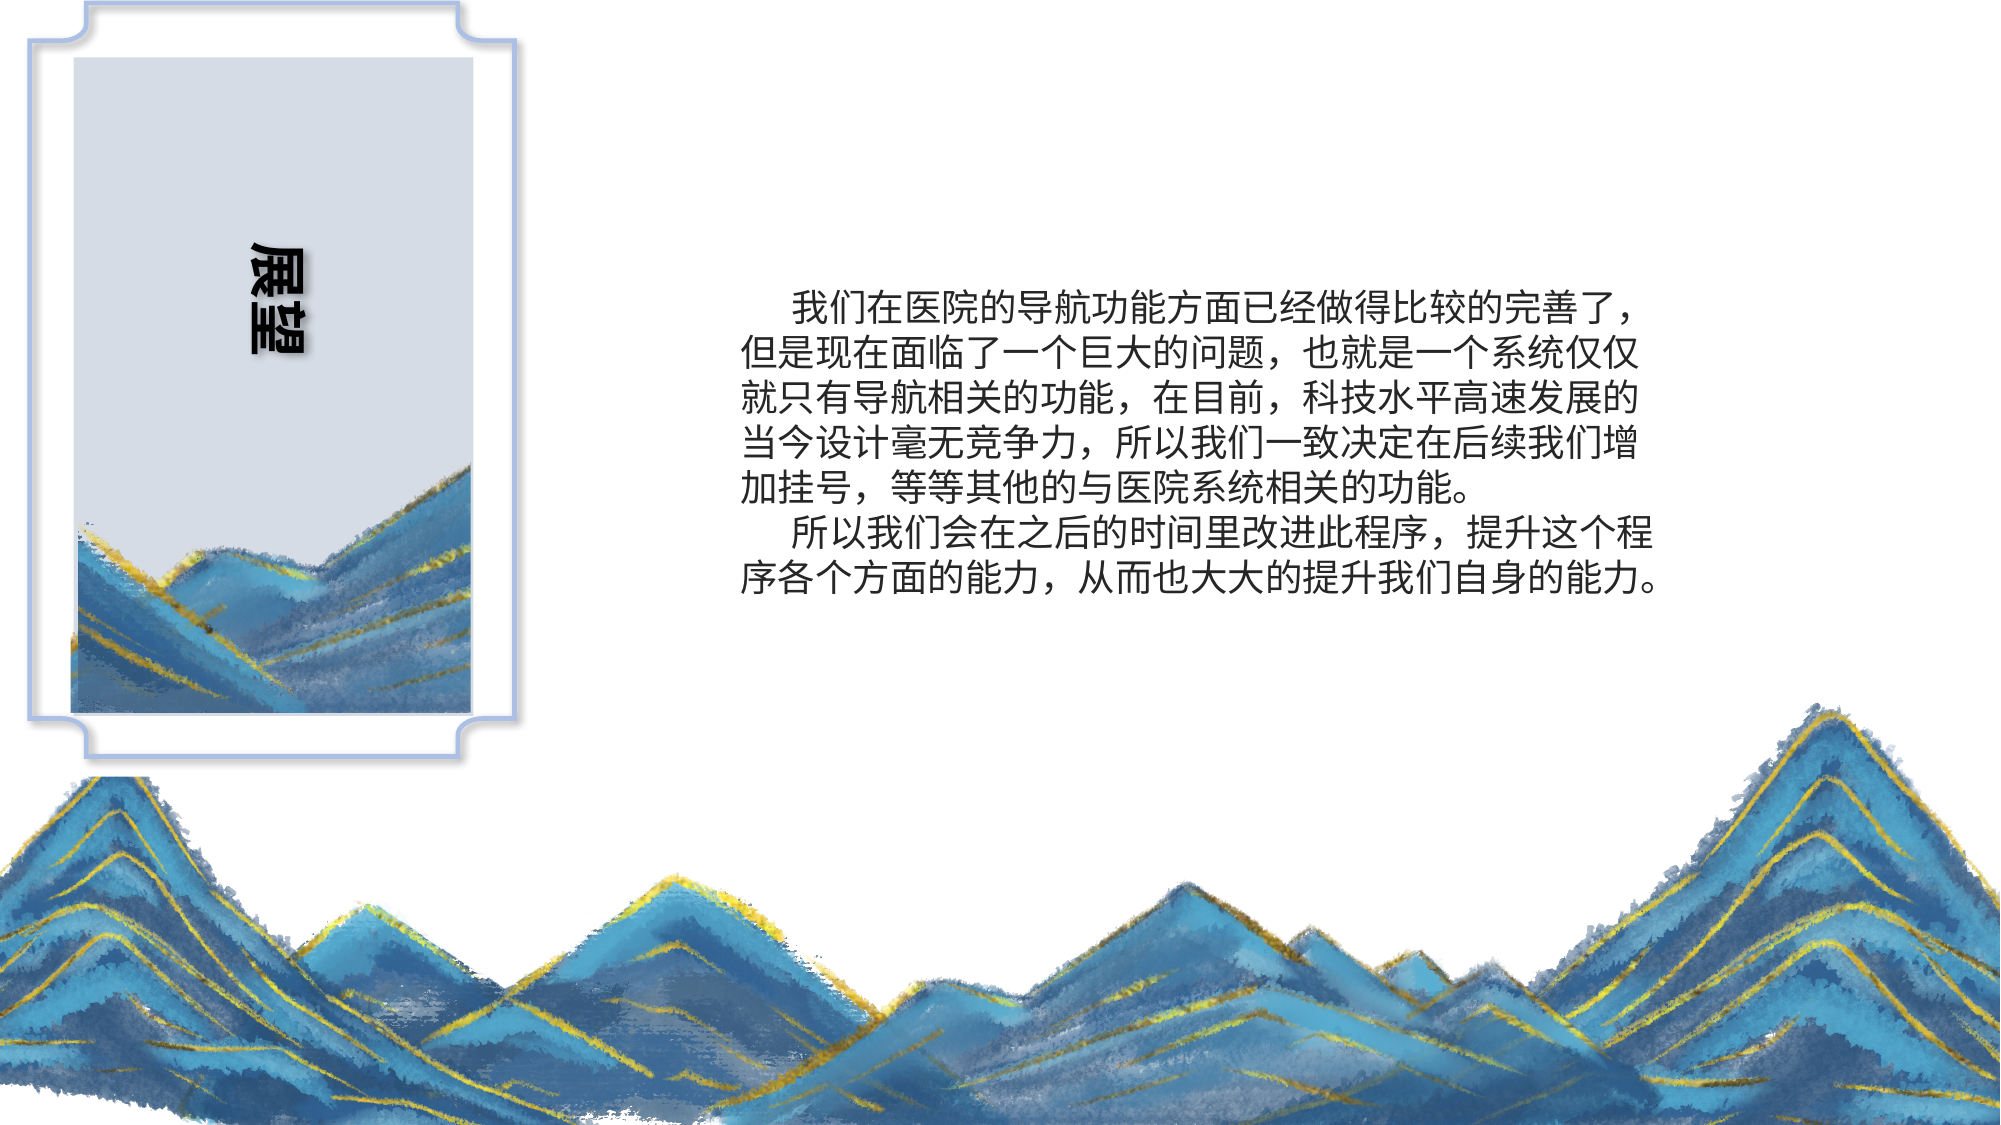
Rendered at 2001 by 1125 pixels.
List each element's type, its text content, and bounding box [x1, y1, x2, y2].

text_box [29, 2, 515, 757]
picture [0, 684, 2000, 1125]
text_box 我们在医院的导航功能方面已经做得比较的完善了，但是现在面临了一个巨大的问题，也就是一个系统仅仅就只有导航相关的功能，在目前，科技水平高速发展的当今设计毫无竞争力，所以我们一致决定在后续我们增加挂号，等等其他的与医院系统相关的功能。 所以我们会在之后的时间里改进此程序，提升这个程序各个方面的能力，从而也大大的提升我们自身的能力。 [725, 276, 1670, 607]
